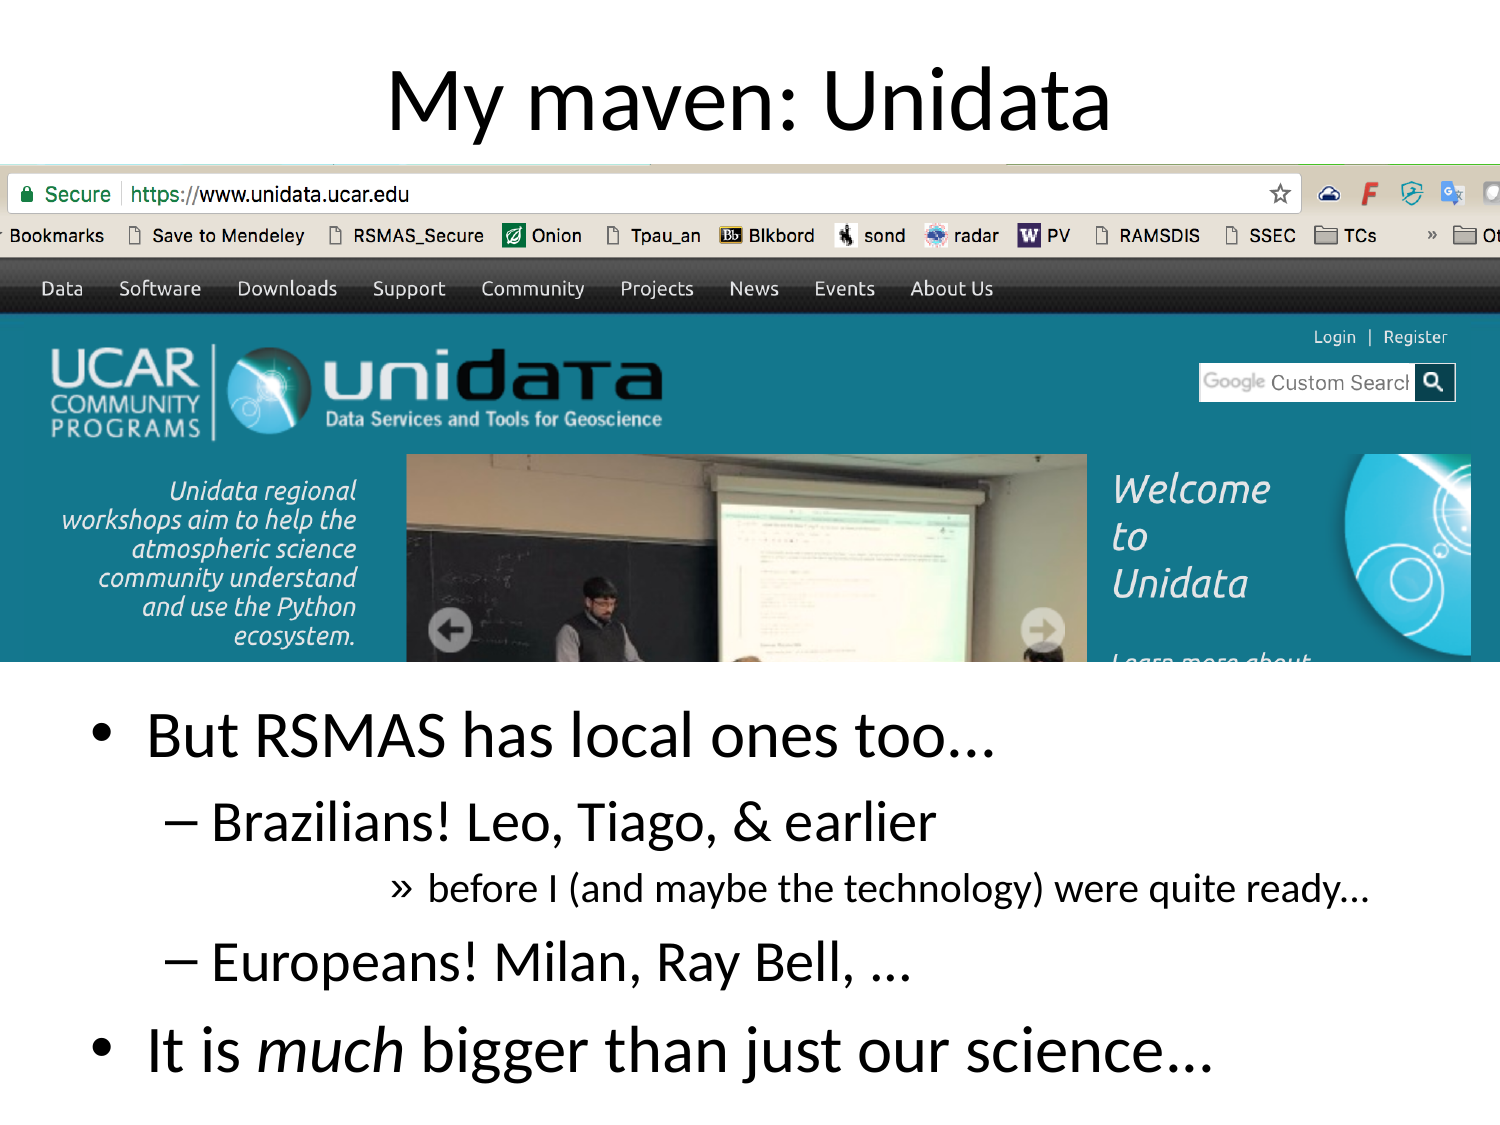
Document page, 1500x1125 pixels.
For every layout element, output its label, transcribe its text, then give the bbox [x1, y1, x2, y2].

picture [0, 164, 1500, 662]
title My maven: Unidata [75, 0, 1425, 163]
list But RSMAS has local ones too... Brazilians! Leo, Tiago, & earlier before I (and maybe the technology) were quite ready... Europeans! Milan, Ray Bell, ... It is much bigger than just our science... [75, 683, 1425, 1125]
